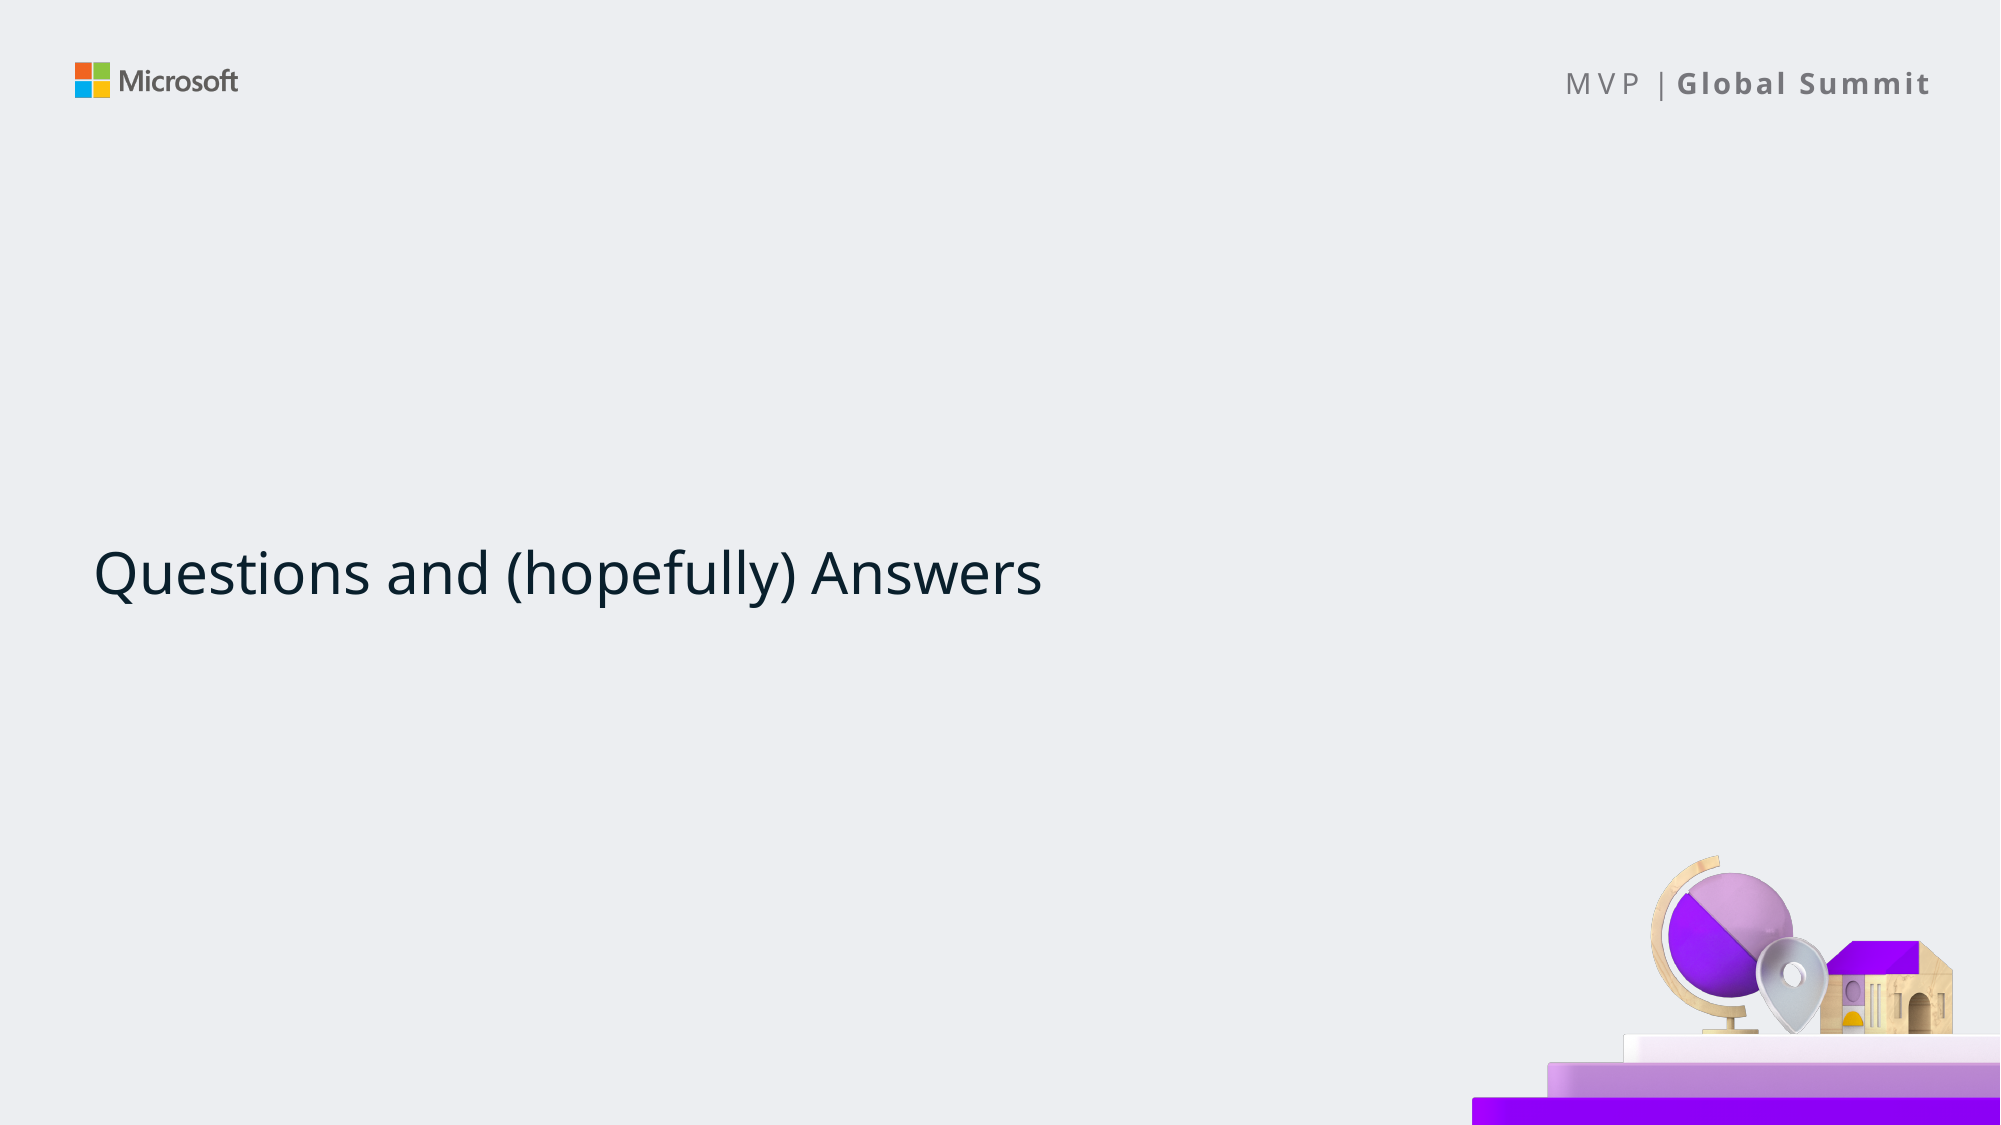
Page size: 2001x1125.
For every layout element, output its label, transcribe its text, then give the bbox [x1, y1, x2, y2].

picture [0, 0, 2000, 1125]
title Questions and (hopefully) Answers [78, 448, 1804, 615]
